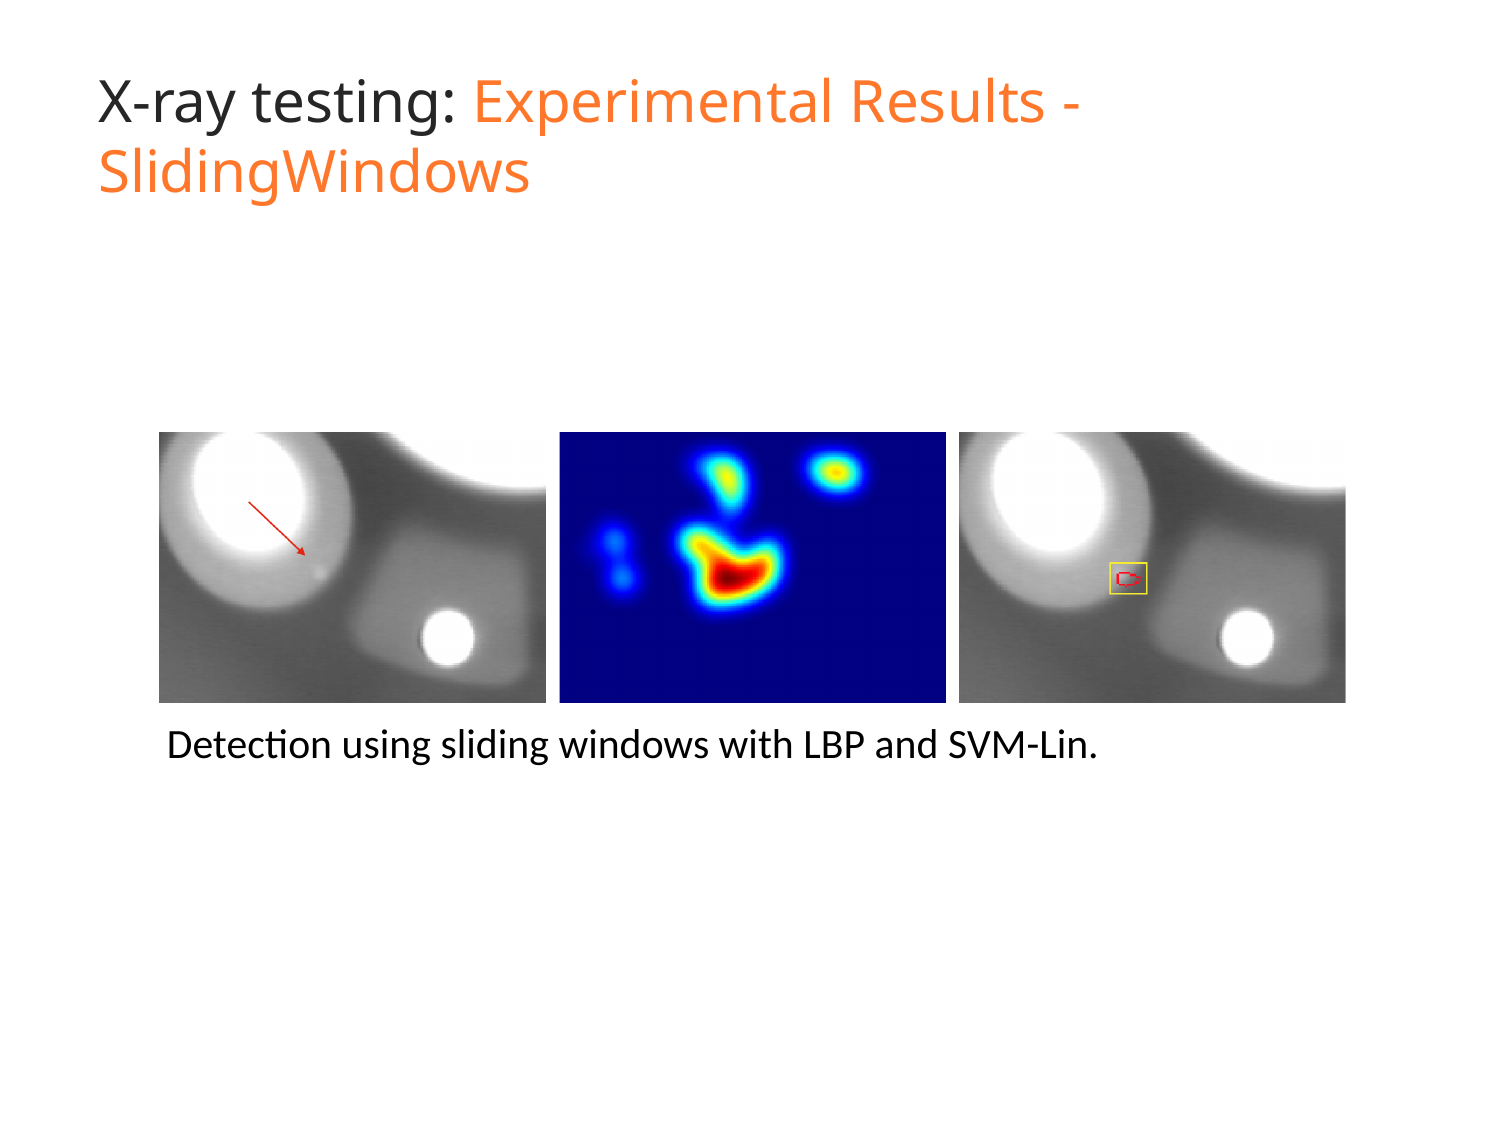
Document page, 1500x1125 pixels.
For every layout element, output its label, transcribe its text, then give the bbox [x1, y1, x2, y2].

text_box X-ray testing: Experimental Results - SlidingWindows [83, 57, 1500, 212]
text_box Detection using sliding windows with LBP and SVM-Lin. [152, 709, 1303, 775]
picture [559, 432, 946, 704]
picture [959, 432, 1346, 704]
picture [159, 432, 546, 704]
